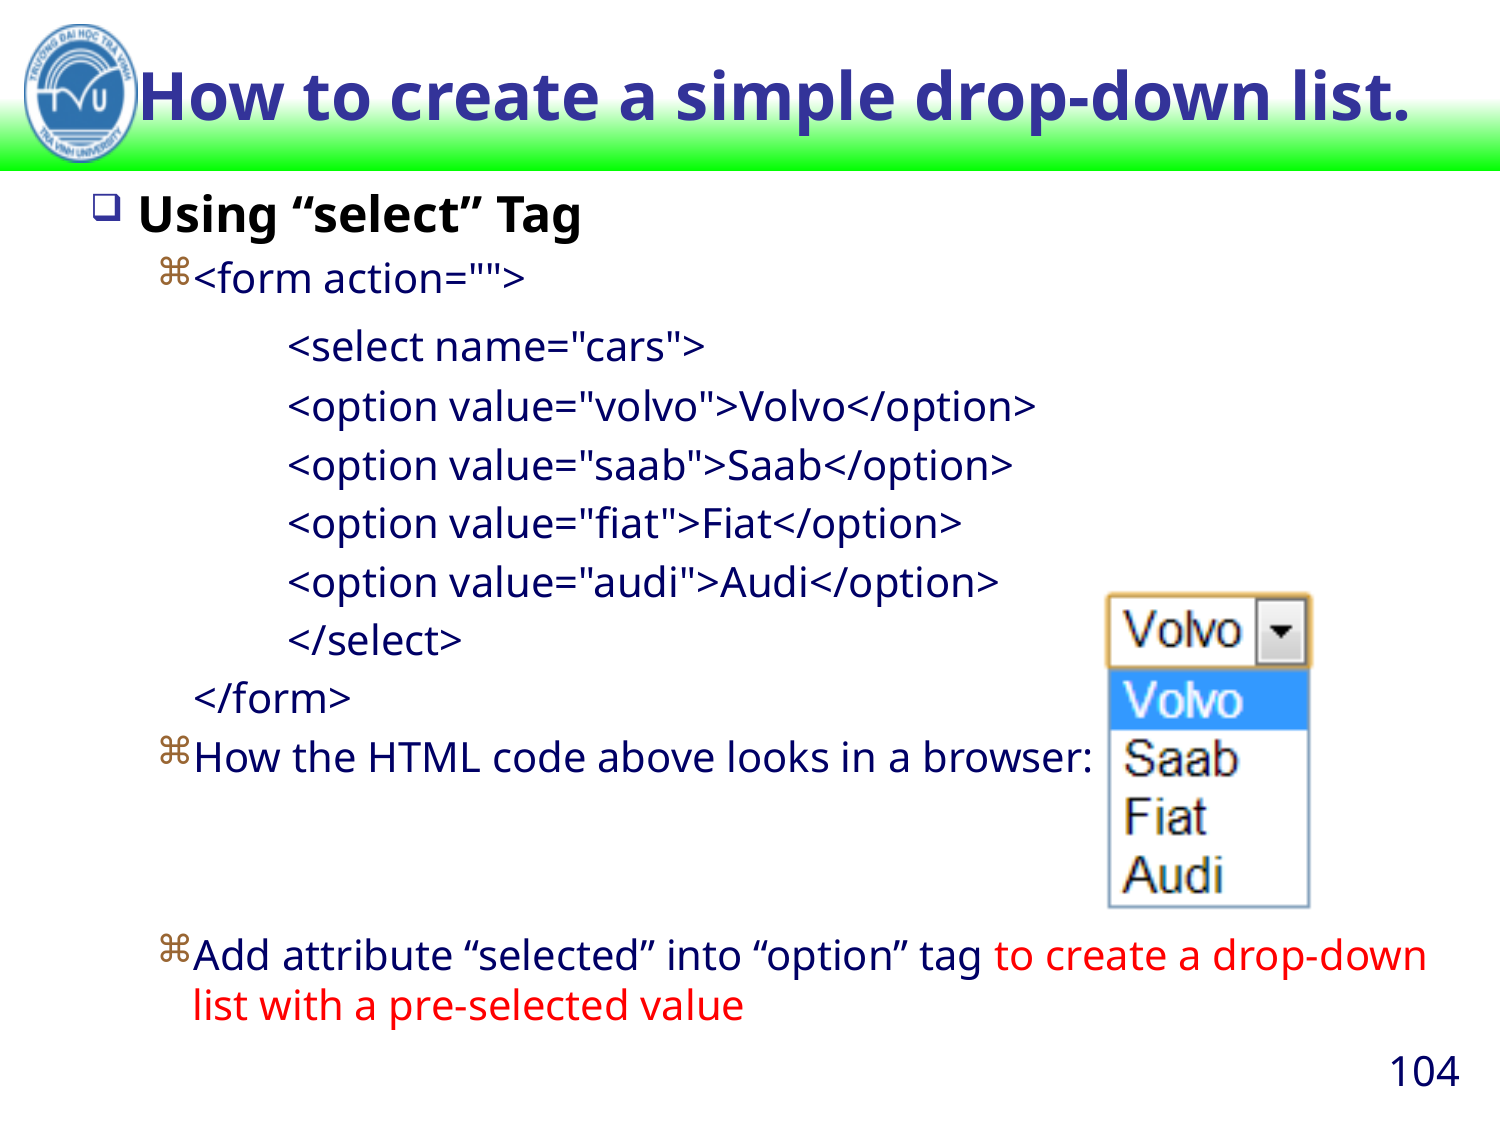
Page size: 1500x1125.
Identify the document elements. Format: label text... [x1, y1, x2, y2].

list Using “select” Tag <form action=""> <select name="cars"> <option value="volvo">Volvo</option> <option value="saab">Saab</option> <option value="fiat">Fiat</option> <option value="audi">Audi</option> </select> </form> How the HTML code above looks in a browser: Add attribute “selected” into “option” tag to create a drop-down list with a pre-selected value [74, 174, 1476, 1051]
slide_number 104 [1312, 1037, 1476, 1101]
picture [24, 24, 74, 163]
picture [1099, 574, 1326, 913]
title How to create a simple drop-down list. [74, 24, 1476, 163]
